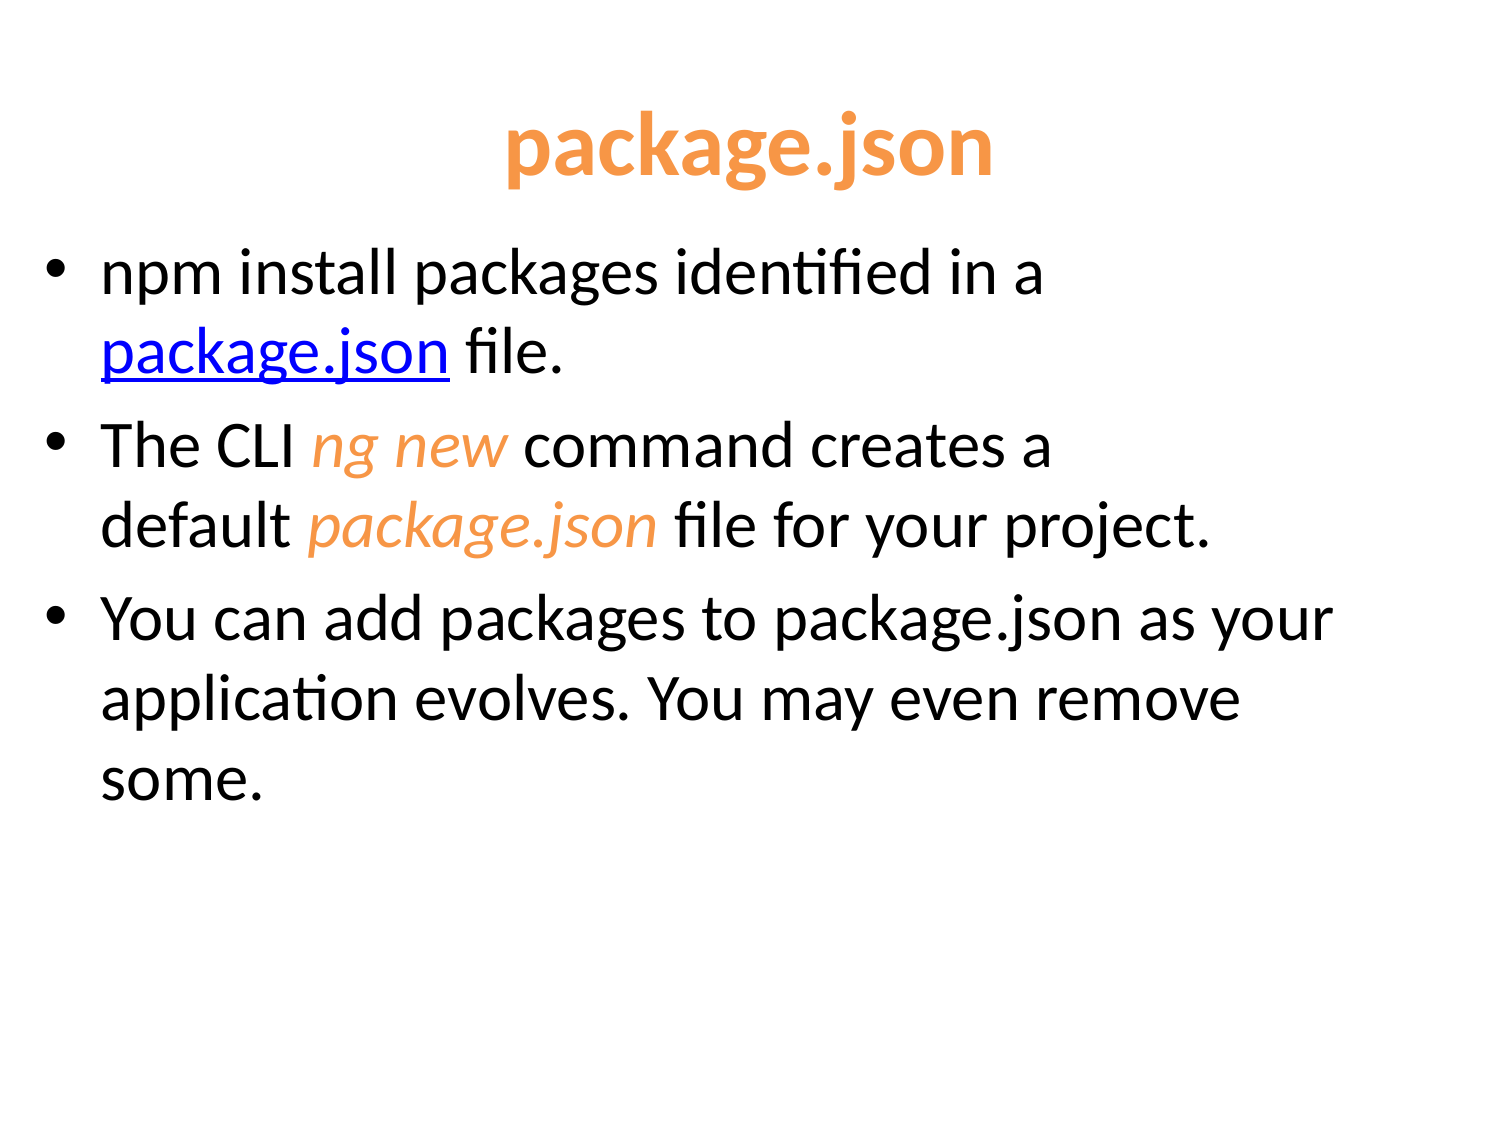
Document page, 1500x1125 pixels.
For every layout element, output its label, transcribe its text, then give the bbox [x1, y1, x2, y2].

list npm install packages identified in a package.json file. The CLI ng new command creates a default package.json file for your project. You can add packages to package.json as your application evolves. You may even remove some. [29, 219, 1425, 1005]
title package.json [75, 45, 1425, 219]
